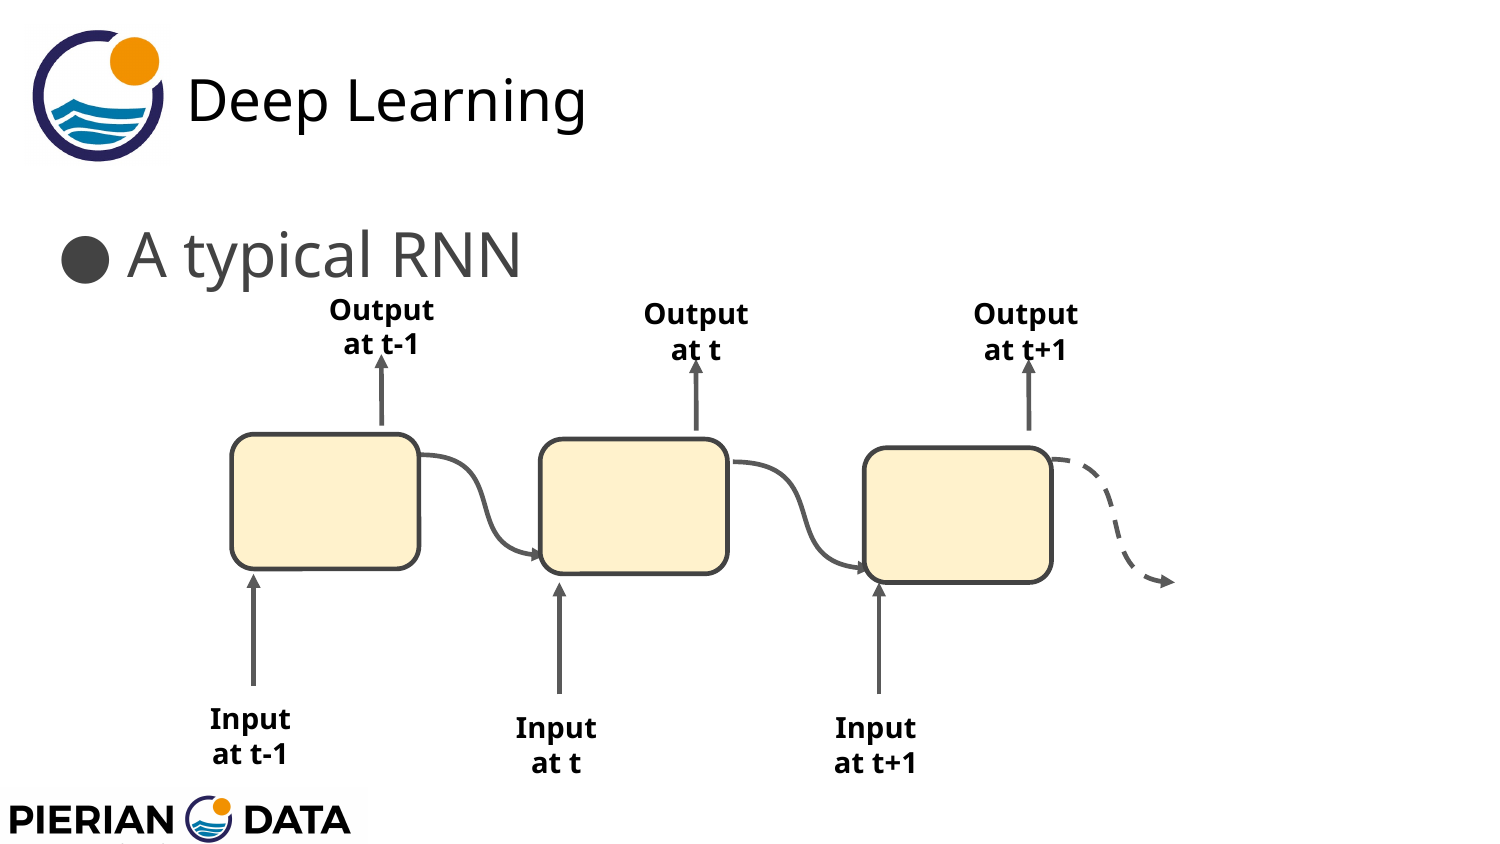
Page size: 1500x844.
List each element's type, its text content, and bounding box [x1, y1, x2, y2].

text_box [231, 434, 419, 569]
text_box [732, 461, 872, 569]
text_box Output at t+1 [953, 280, 1100, 337]
text_box Input at t [483, 694, 630, 750]
list A typical RNN [37, 189, 1500, 750]
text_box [1051, 459, 1176, 583]
text_box [541, 439, 728, 574]
text_box Output at t-1 [308, 275, 455, 332]
text_box Output at t [623, 280, 770, 337]
text_box Input at t-1 [177, 685, 324, 741]
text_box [420, 454, 546, 556]
picture [0, 787, 368, 844]
text_box [866, 447, 1049, 583]
title Deep Learning [176, 48, 1449, 143]
text_box Input at t+1 [803, 694, 950, 750]
picture [24, 24, 172, 167]
